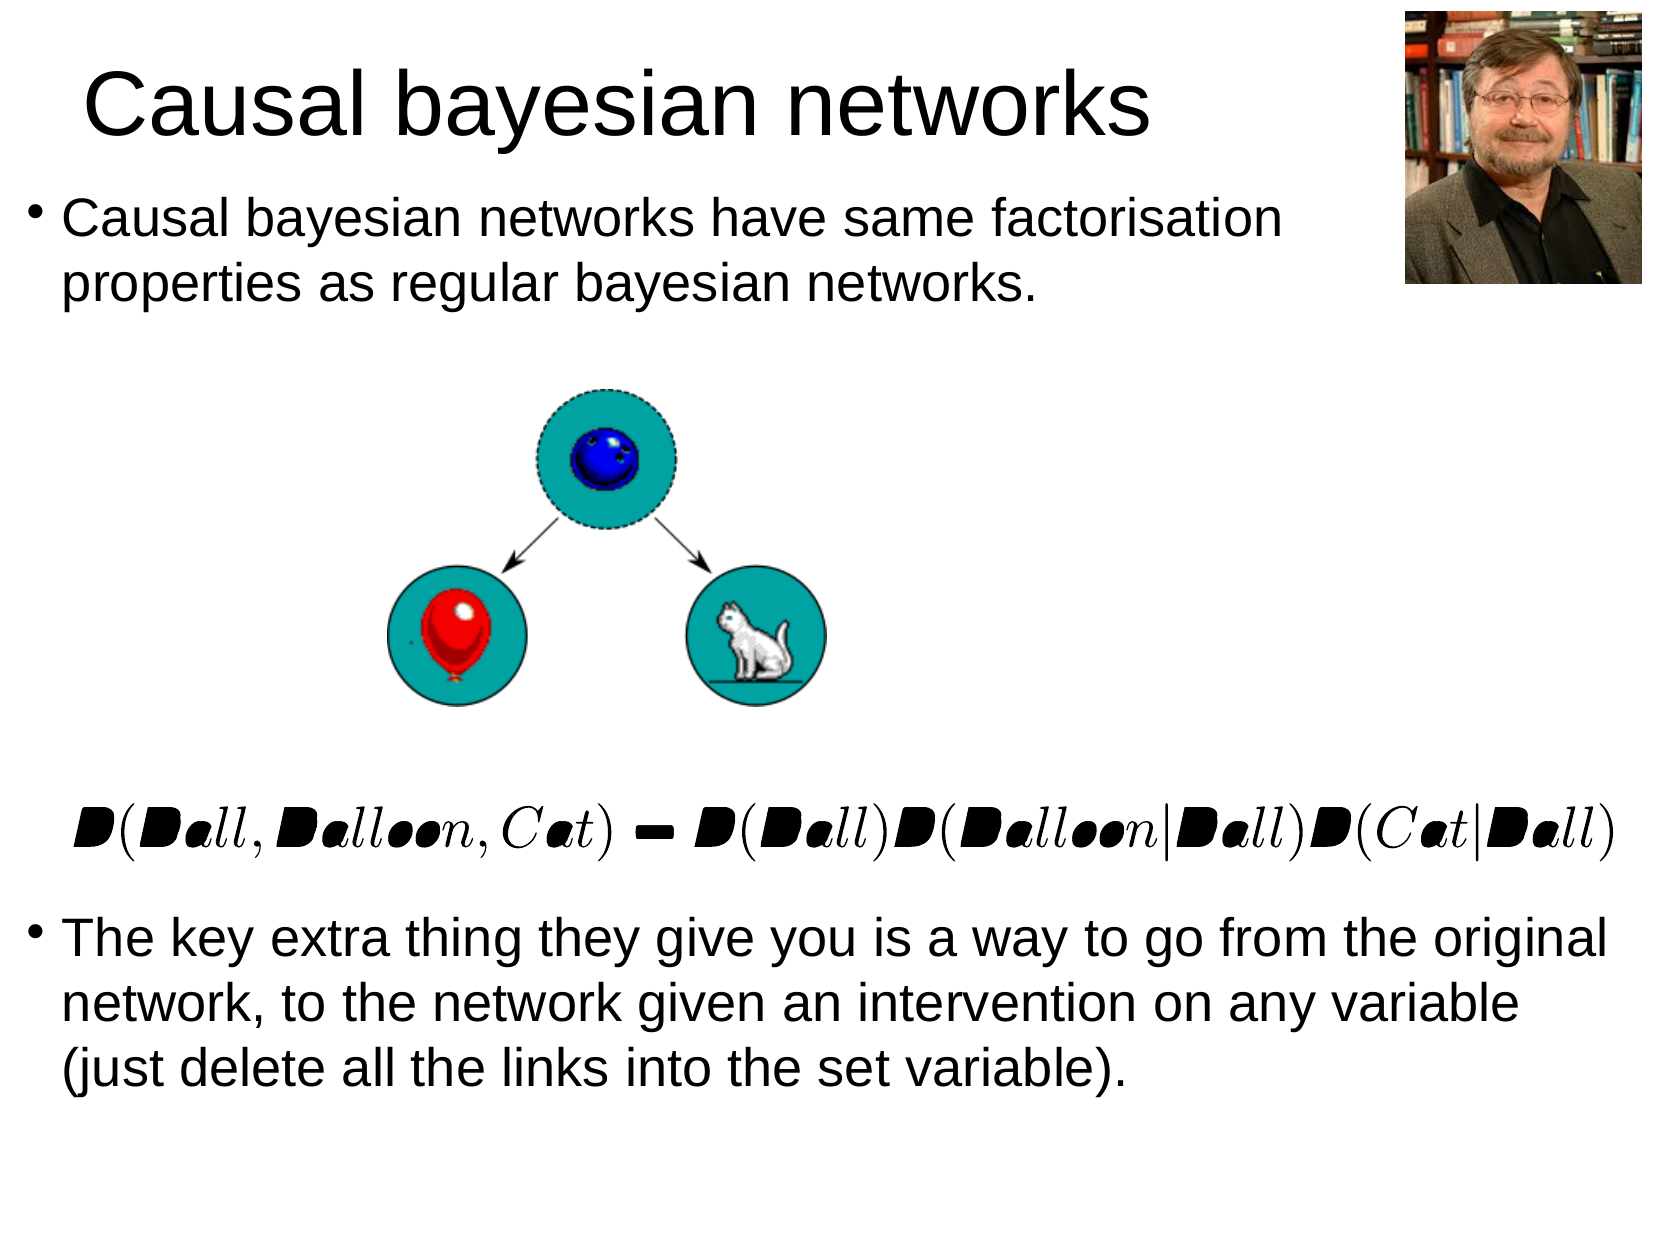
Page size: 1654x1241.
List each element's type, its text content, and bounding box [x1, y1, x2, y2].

picture [387, 389, 827, 708]
text_box [276, 807, 318, 847]
text_box [546, 821, 573, 848]
text_box [1006, 821, 1033, 848]
text_box The key extra thing they give you is a way to go from the original network, to the network given an intervention on any variable (just delete all the links into the set variable). [11, 850, 1630, 1229]
text_box [1449, 810, 1468, 848]
text_box [1599, 803, 1614, 850]
text_box [854, 806, 867, 848]
text_box [635, 825, 674, 839]
text_box [1475, 803, 1479, 850]
text_box [760, 807, 802, 847]
picture [1405, 11, 1642, 284]
text_box [1580, 806, 1594, 848]
text_box [1420, 821, 1448, 848]
text_box [1487, 807, 1528, 847]
text_box [941, 803, 956, 850]
text_box [1072, 821, 1097, 848]
text_box [415, 821, 441, 848]
text_box [479, 840, 487, 850]
text_box [233, 806, 246, 848]
text_box [1036, 806, 1049, 848]
text_box [370, 806, 383, 848]
text_box [894, 807, 936, 847]
text_box [1270, 806, 1283, 848]
text_box [139, 807, 181, 847]
text_box [1563, 806, 1576, 848]
text_box [352, 806, 365, 848]
text_box Causal bayesian networks have same factorisation properties as regular bayesian networks. [11, 129, 1311, 508]
text_box [388, 821, 413, 848]
text_box [694, 807, 736, 847]
text_box [1252, 806, 1265, 848]
text_box [1176, 807, 1218, 847]
text_box [960, 807, 1002, 847]
text_box [253, 840, 261, 850]
text_box [806, 821, 833, 848]
text_box [742, 803, 756, 850]
text_box [1377, 805, 1418, 849]
text_box [1099, 821, 1125, 848]
text_box [442, 821, 474, 848]
text_box [597, 803, 612, 850]
text_box [1310, 807, 1352, 847]
text_box [575, 810, 594, 848]
text_box [215, 806, 229, 848]
text_box [1357, 803, 1372, 850]
text_box [185, 821, 212, 848]
text_box [322, 821, 349, 848]
text_box [502, 805, 544, 849]
text_box [836, 806, 849, 848]
text_box [121, 803, 135, 850]
text_box [1054, 806, 1067, 848]
text_box [1126, 821, 1158, 848]
text_box [873, 803, 887, 850]
text_box [1532, 821, 1559, 848]
text_box [73, 807, 115, 847]
text_box [1222, 821, 1249, 848]
text_box [1289, 803, 1303, 850]
text_box Causal bayesian networks [82, 11, 1571, 296]
